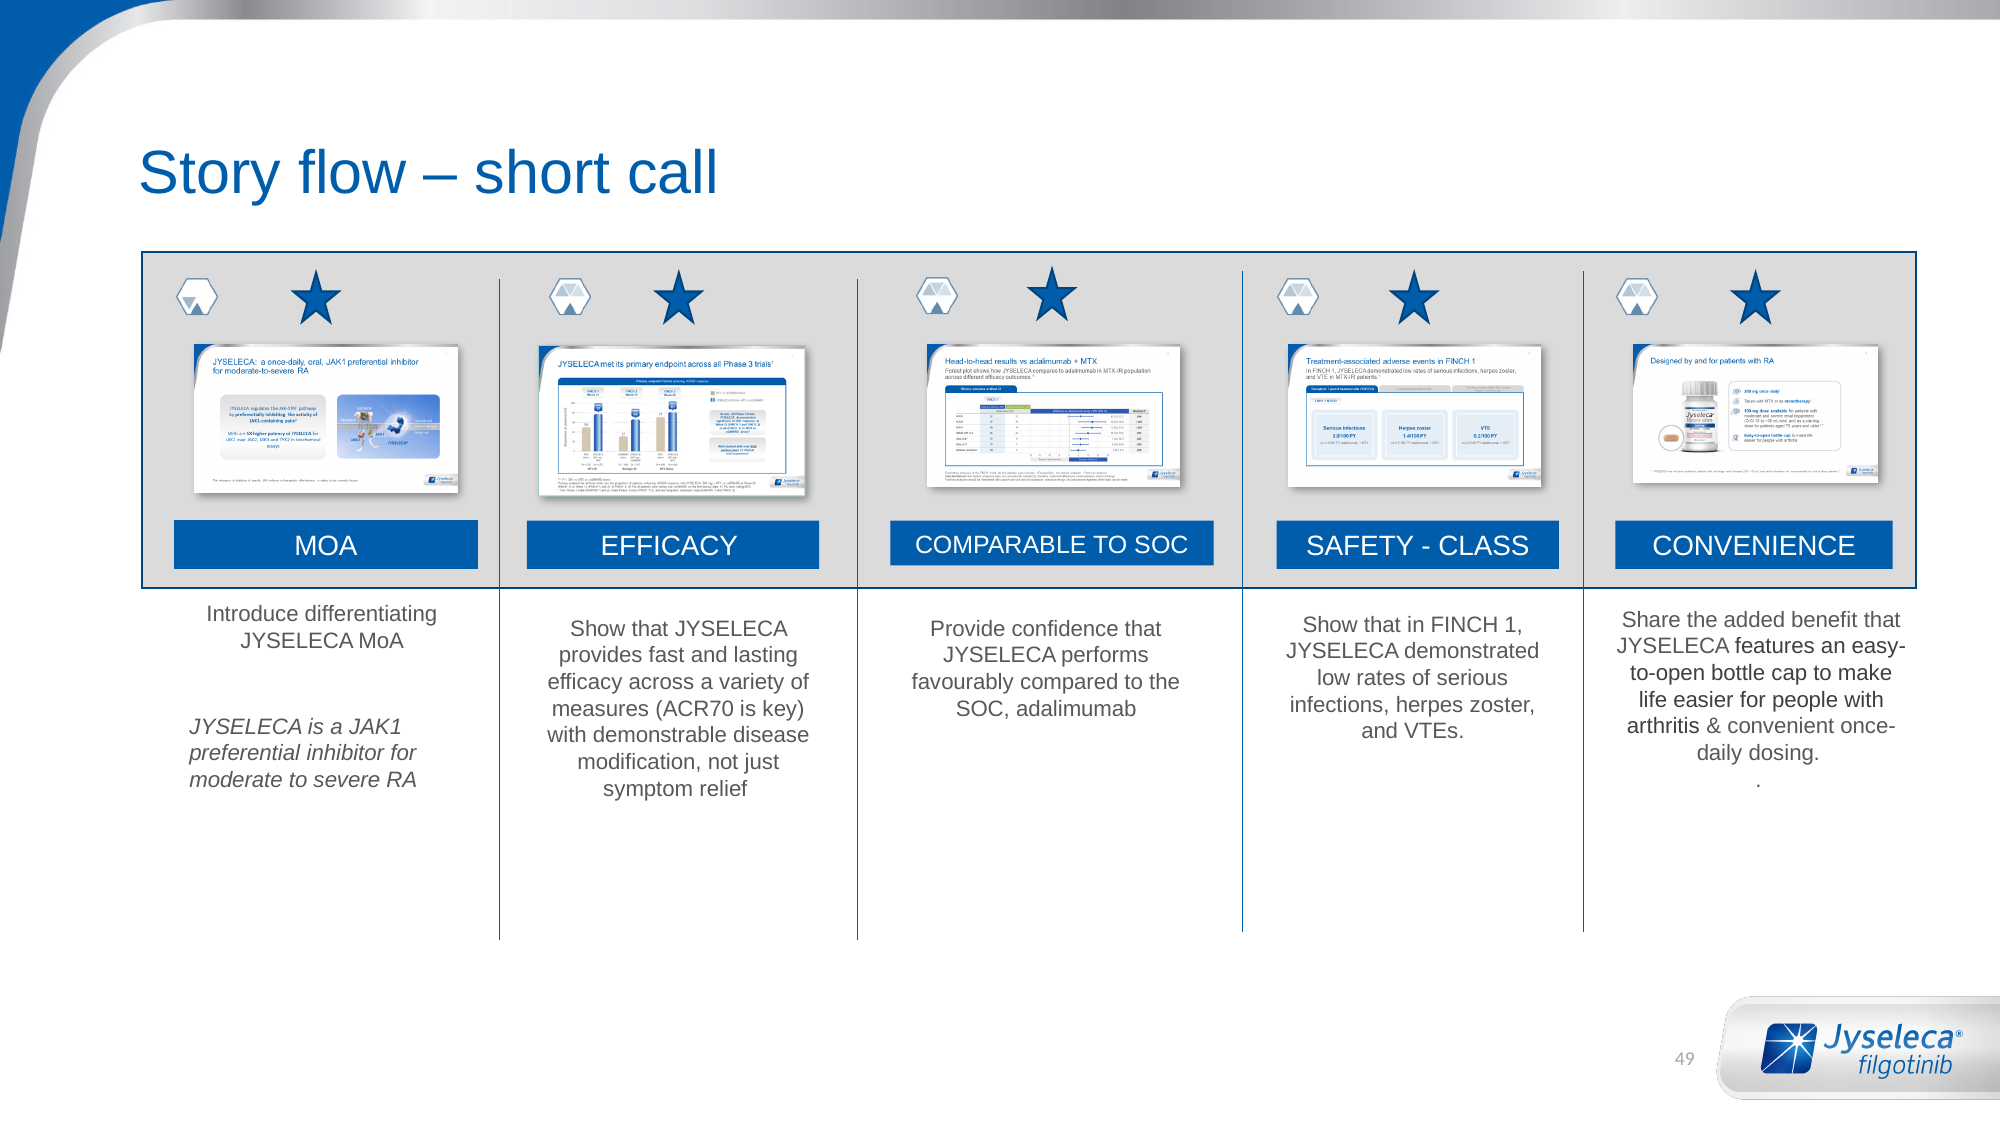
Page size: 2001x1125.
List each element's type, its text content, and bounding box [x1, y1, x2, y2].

text_box JYSELECA is a JAK1 preferential inhibitor for moderate to severe RA [174, 704, 473, 826]
text_box Comparable to soC [890, 520, 1214, 566]
text_box [290, 268, 342, 325]
text_box [1388, 268, 1440, 325]
text_box [653, 268, 705, 325]
text_box [1729, 268, 1782, 325]
text_box [1026, 265, 1078, 322]
text_box [141, 251, 1917, 589]
text_box Provide confidence that JYSELECA performs favourably compared to the SOC, adalimumab [878, 606, 1214, 728]
text_box Convenience [1615, 520, 1893, 569]
text_box Share the added benefit that JYSELECA features an easy-to-open bottle cap to make life easier for people with arthritis & convenient once-daily dosing. . [1598, 597, 1925, 799]
text_box Show that in FINCH 1, JYSELECA demonstrated low rates of serious infections, herpes zoster, and VTEs. [1266, 602, 1559, 778]
text_box Introduce differentiating JYSELECA MoA [177, 591, 467, 660]
picture [0, 0, 2000, 1125]
text_box Efficacy [526, 520, 820, 569]
text_box Show that JYSELECA provides fast and lasting efficacy across a variety of measures (ACR70 is key) with demonstrable disease modification, not just symptom relief [526, 606, 831, 808]
text_box Safety - CLASS [1276, 520, 1559, 569]
slide_number 49 [1596, 1045, 1695, 1074]
text_box MOA [174, 520, 478, 569]
title Story flow – short call [138, 66, 1856, 207]
